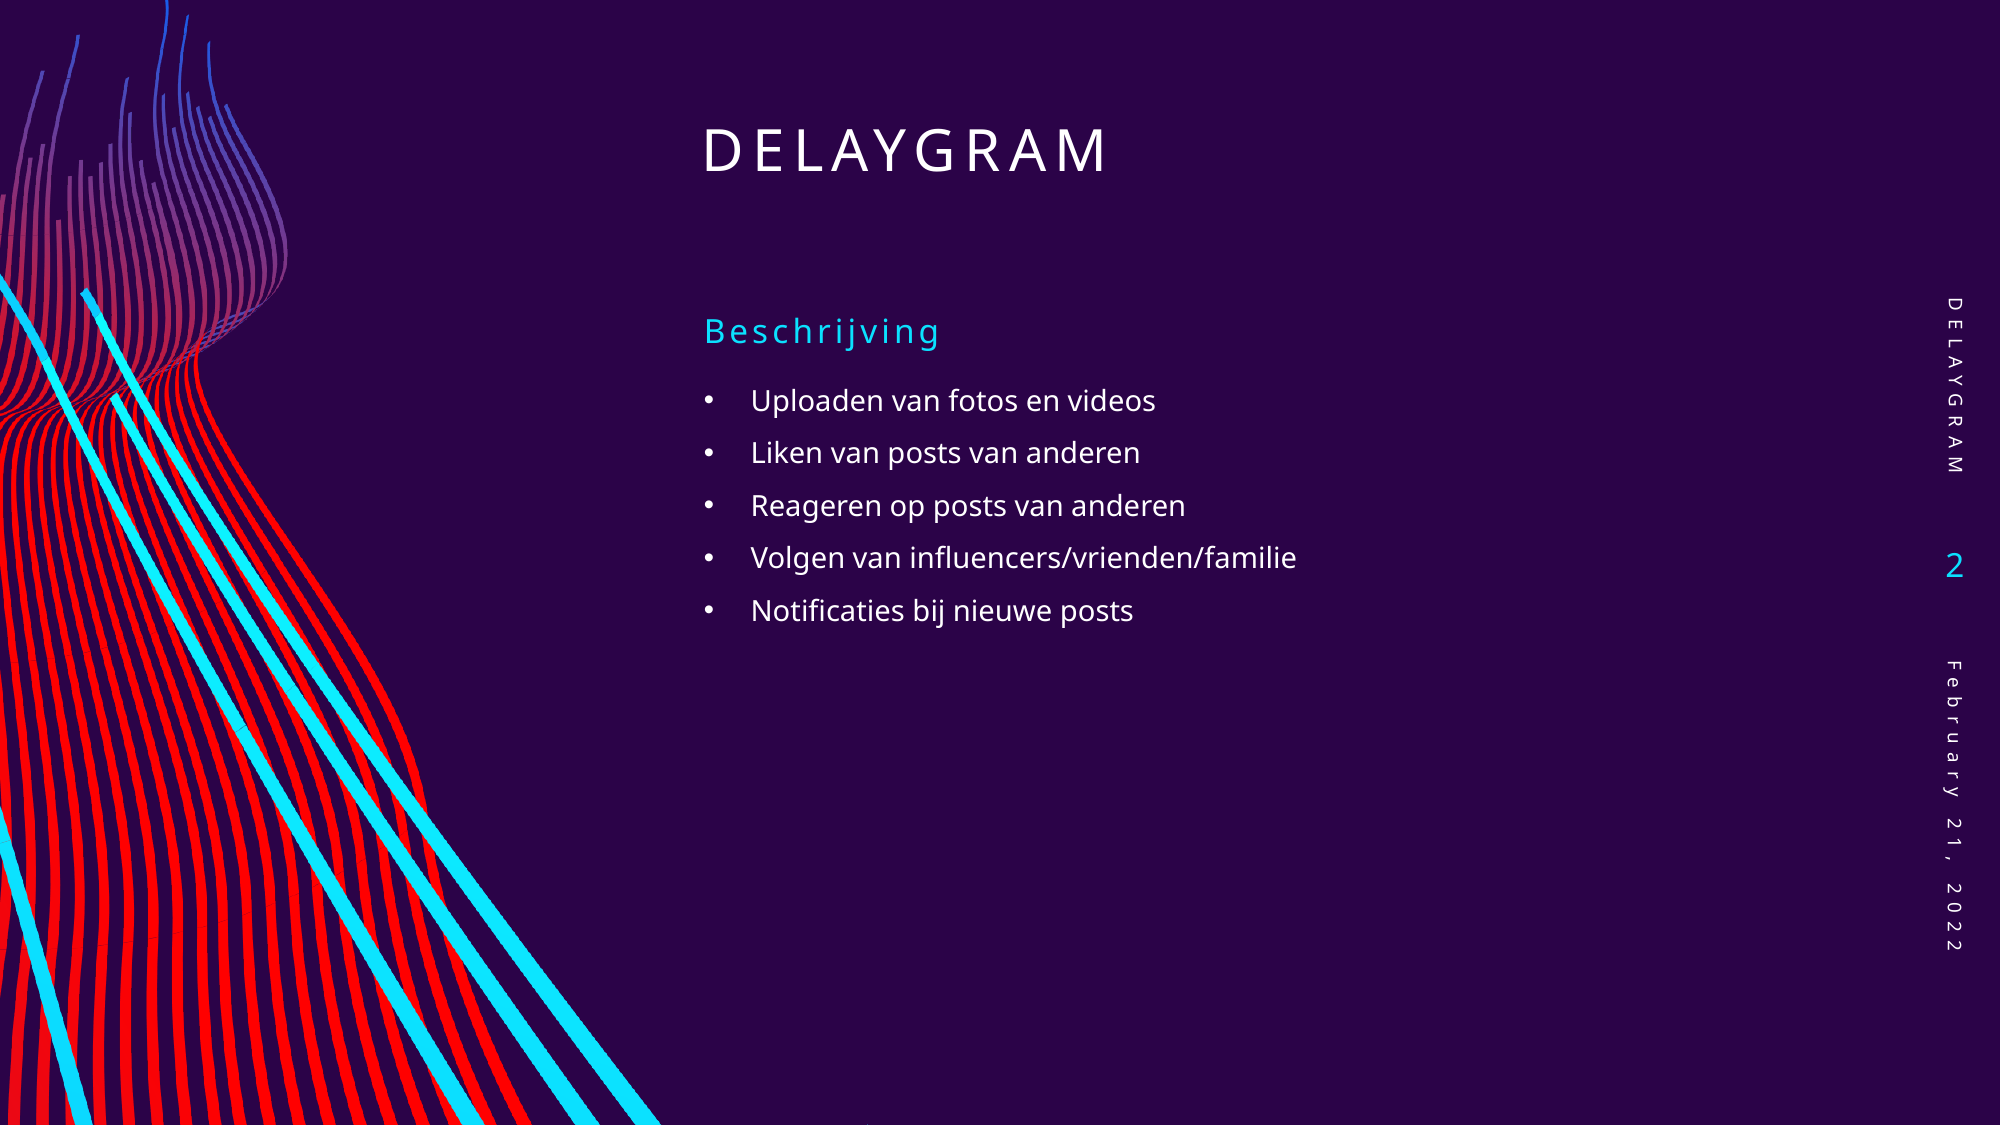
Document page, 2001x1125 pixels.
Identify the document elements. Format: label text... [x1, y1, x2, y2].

title Delaygram [686, 114, 1494, 224]
footer DELAYGRAM [1926, 33, 1987, 489]
slide_number 2 [1889, 519, 1980, 615]
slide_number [1925, 645, 1986, 1080]
list Uploaden van fotos en videos Liken van posts van anderen Reageren op posts van anderen Volgen van influencers/vrienden/familie Notificaties bij nieuwe posts [688, 357, 1657, 930]
picture [0, 0, 2000, 1125]
list Beschrijving [688, 307, 1109, 357]
